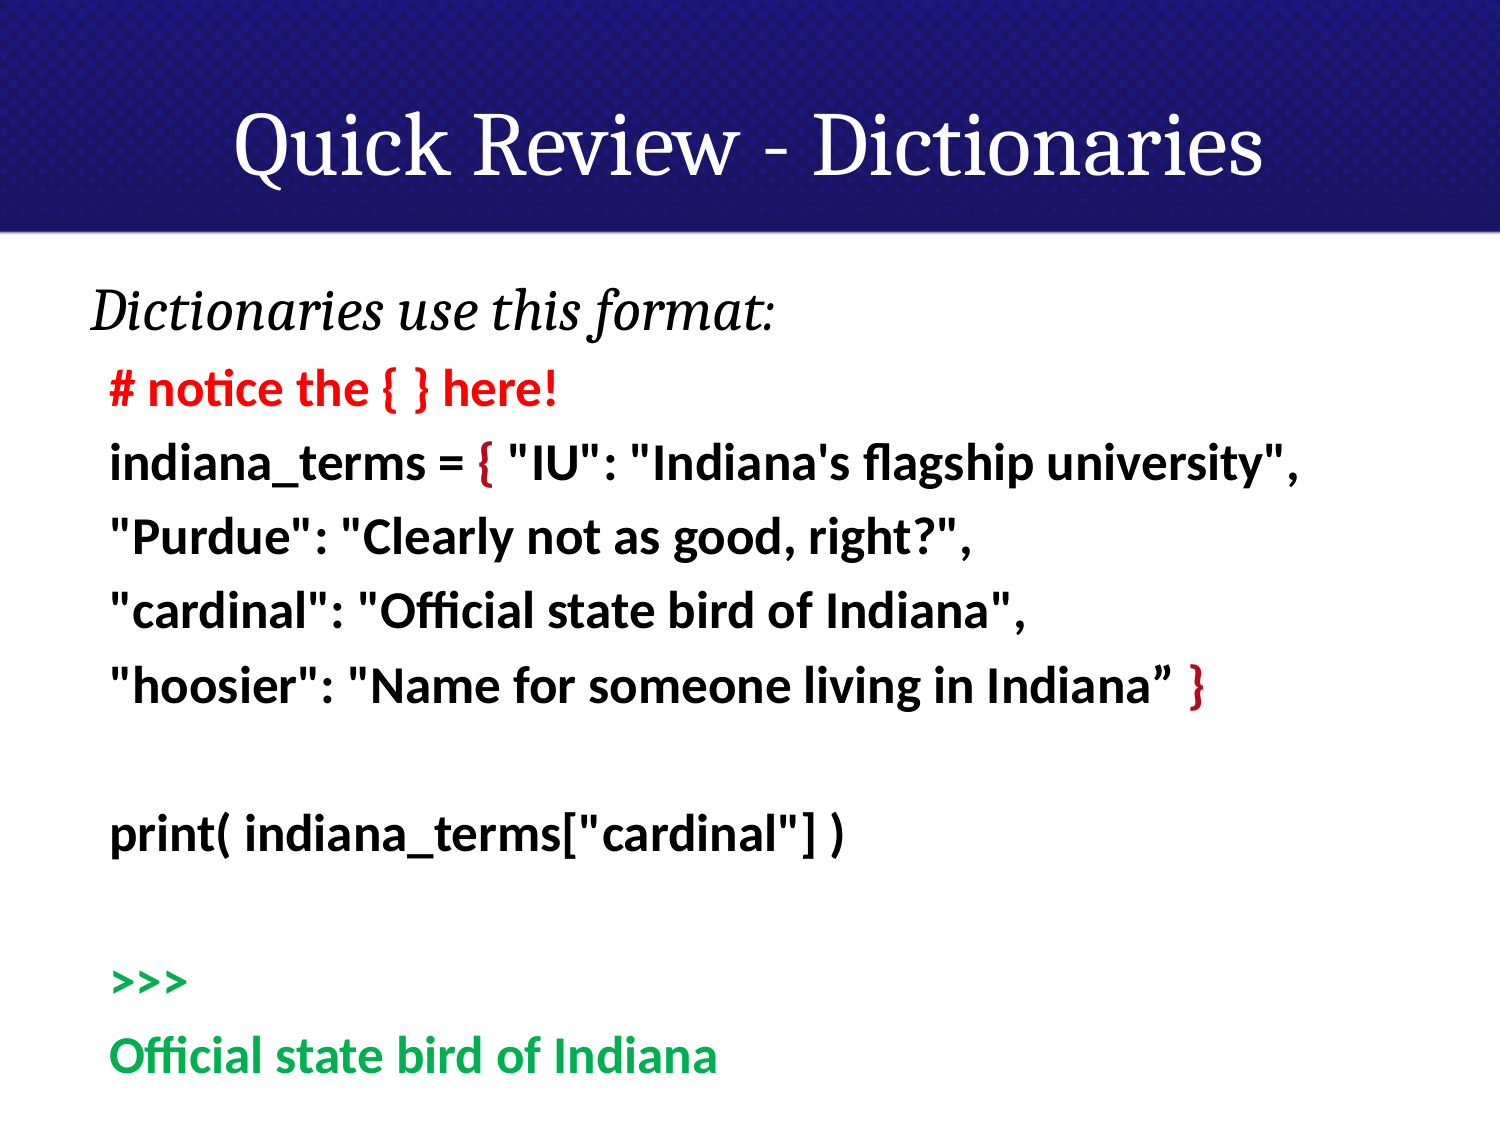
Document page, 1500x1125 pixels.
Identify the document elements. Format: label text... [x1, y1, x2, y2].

list Dictionaries use this format: # notice the { } here! indiana_terms = { "IU": "Indiana's flagship university", "Purdue": "Clearly not as good, right?", "cardinal": "Official state bird of Indiana", "hoosier": "Name for someone living in Indiana” } print( indiana_terms["cardinal"] ) >>> Official state bird of Indiana [75, 262, 1425, 1101]
picture [0, 0, 1500, 1125]
title Quick Review - Dictionaries [75, 45, 1425, 233]
